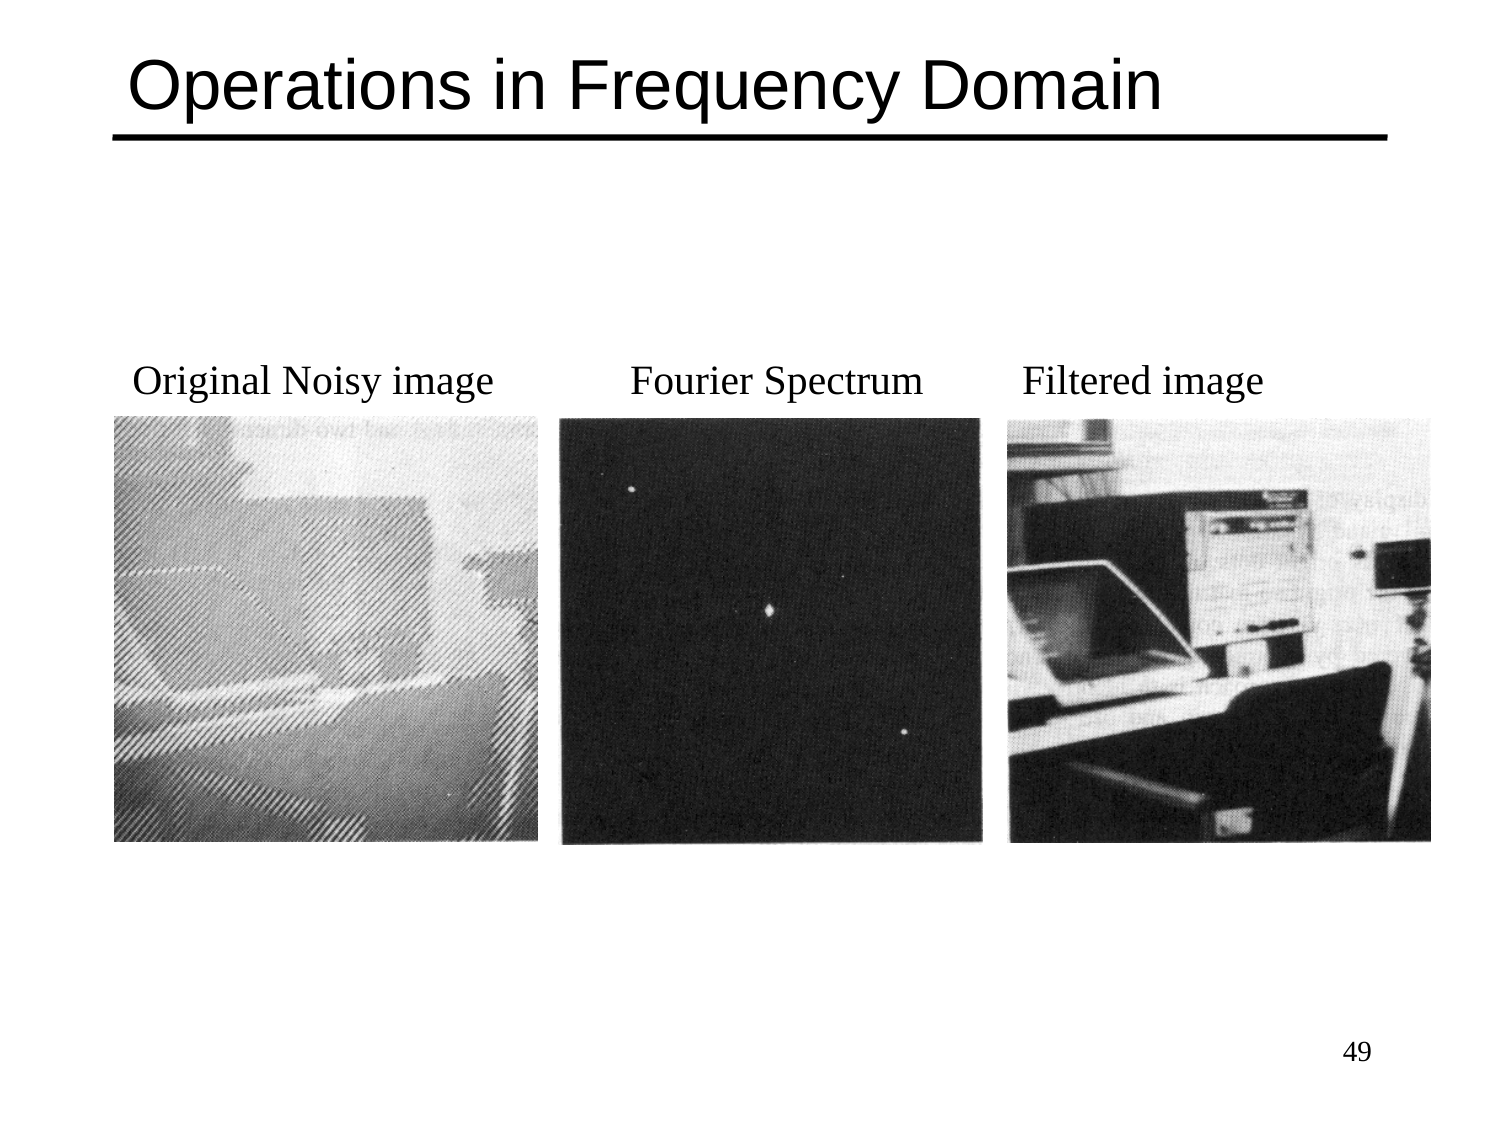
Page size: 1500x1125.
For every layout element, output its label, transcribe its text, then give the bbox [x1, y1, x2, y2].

text_box Filtered image [1007, 345, 1418, 411]
title Operations in Frequency Domain [112, 12, 1388, 150]
picture [558, 418, 983, 845]
picture [1007, 418, 1431, 843]
picture [114, 416, 538, 842]
slide_number 49 [1074, 1025, 1388, 1100]
text_box Original Noisy image [117, 345, 510, 410]
text_box Fourier Spectrum [615, 345, 939, 410]
